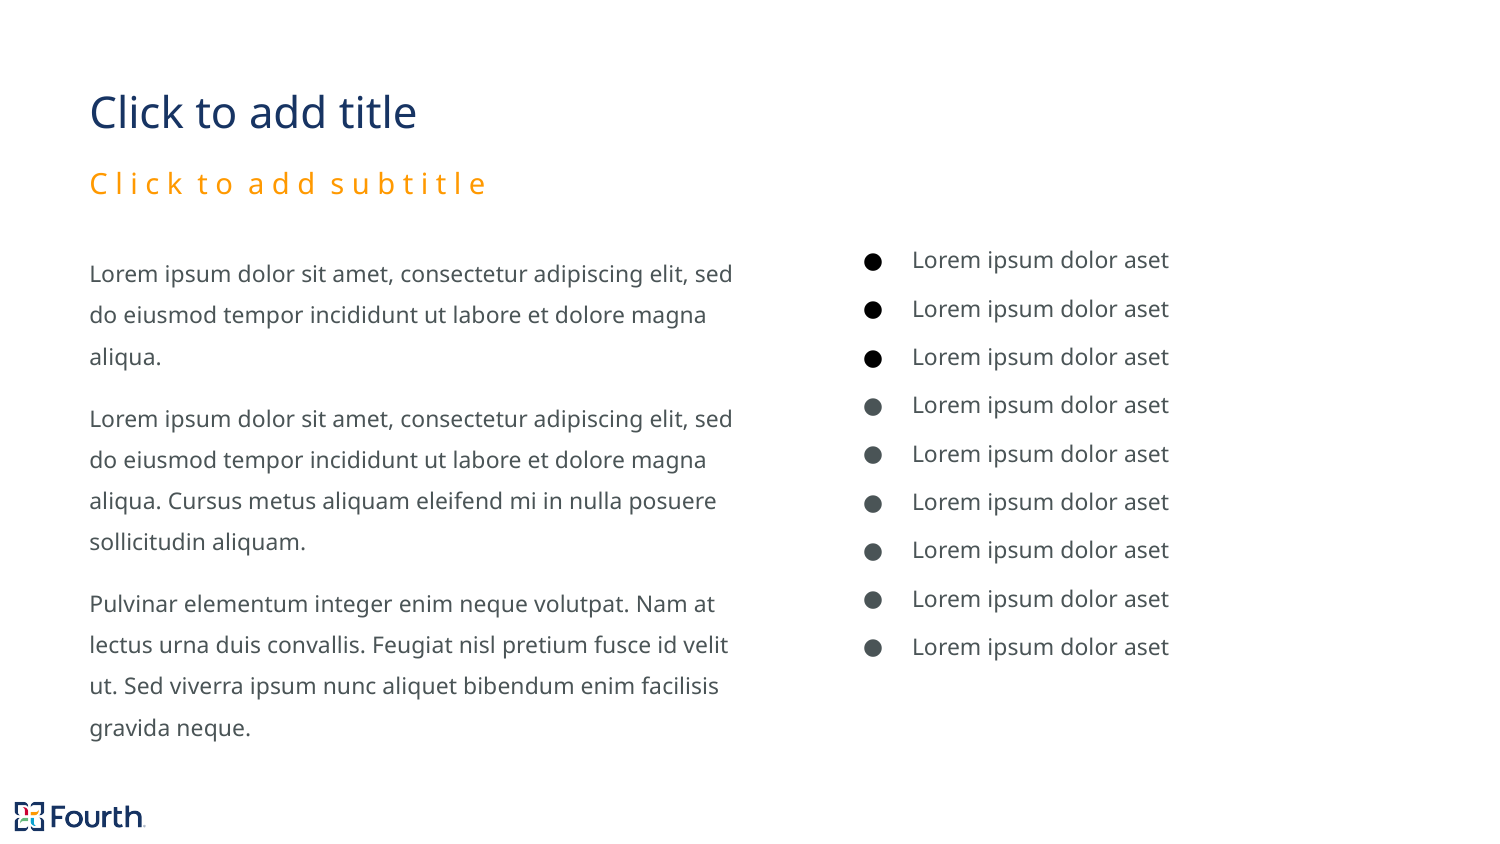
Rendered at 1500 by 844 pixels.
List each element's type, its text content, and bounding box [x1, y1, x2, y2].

picture [14, 801, 146, 832]
title Click to add title [74, 67, 1426, 145]
list Lorem ipsum dolor sit amet, consectetur adipiscing elit, sed do eiusmod tempor incididunt ut labore et dolore magna aliqua. Lorem ipsum dolor sit amet, consectetur adipiscing elit, sed do eiusmod tempor incididunt ut labore et dolore magna aliqua. Cursus metus aliquam eleifend mi in nulla posuere sollicitudin aliquam. Pulvinar elementum integer enim neque volutpat. Nam at lectus urna duis convallis. Feugiat nisl pretium fusce id velit ut. Sed viverra ipsum nunc aliquet bibendum enim facilisis gravida neque. [74, 231, 773, 773]
list Lorem ipsum dolor aset Lorem ipsum dolor aset Lorem ipsum dolor aset Lorem ipsum dolor aset Lorem ipsum dolor aset Lorem ipsum dolor aset Lorem ipsum dolor aset Lorem ipsum dolor aset Lorem ipsum dolor aset [822, 231, 1442, 769]
subtitle C l i c k t o a d d s u b t i t l e [74, 145, 1426, 210]
